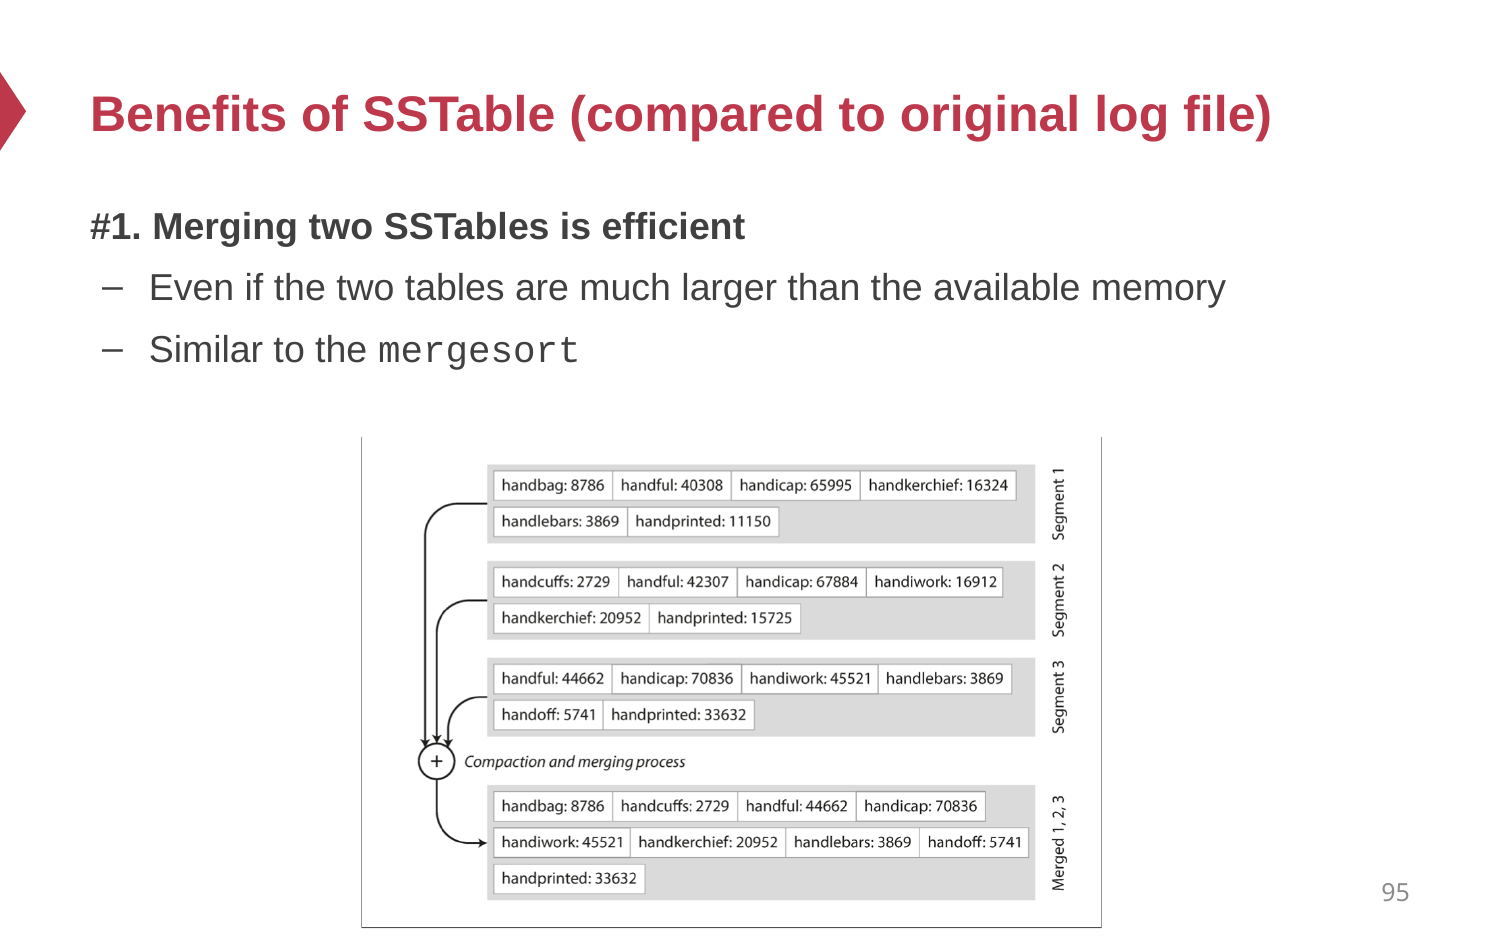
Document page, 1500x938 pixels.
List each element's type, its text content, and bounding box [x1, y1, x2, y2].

list #1. Merging two SSTables is efficient Even if the two tables are much larger than the available memory Similar to the mergesort [75, 185, 1425, 804]
picture [359, 437, 1105, 931]
title Benefits of SSTable (compared to original log file) [75, 37, 1425, 185]
slide_number 95 [1110, 868, 1425, 919]
